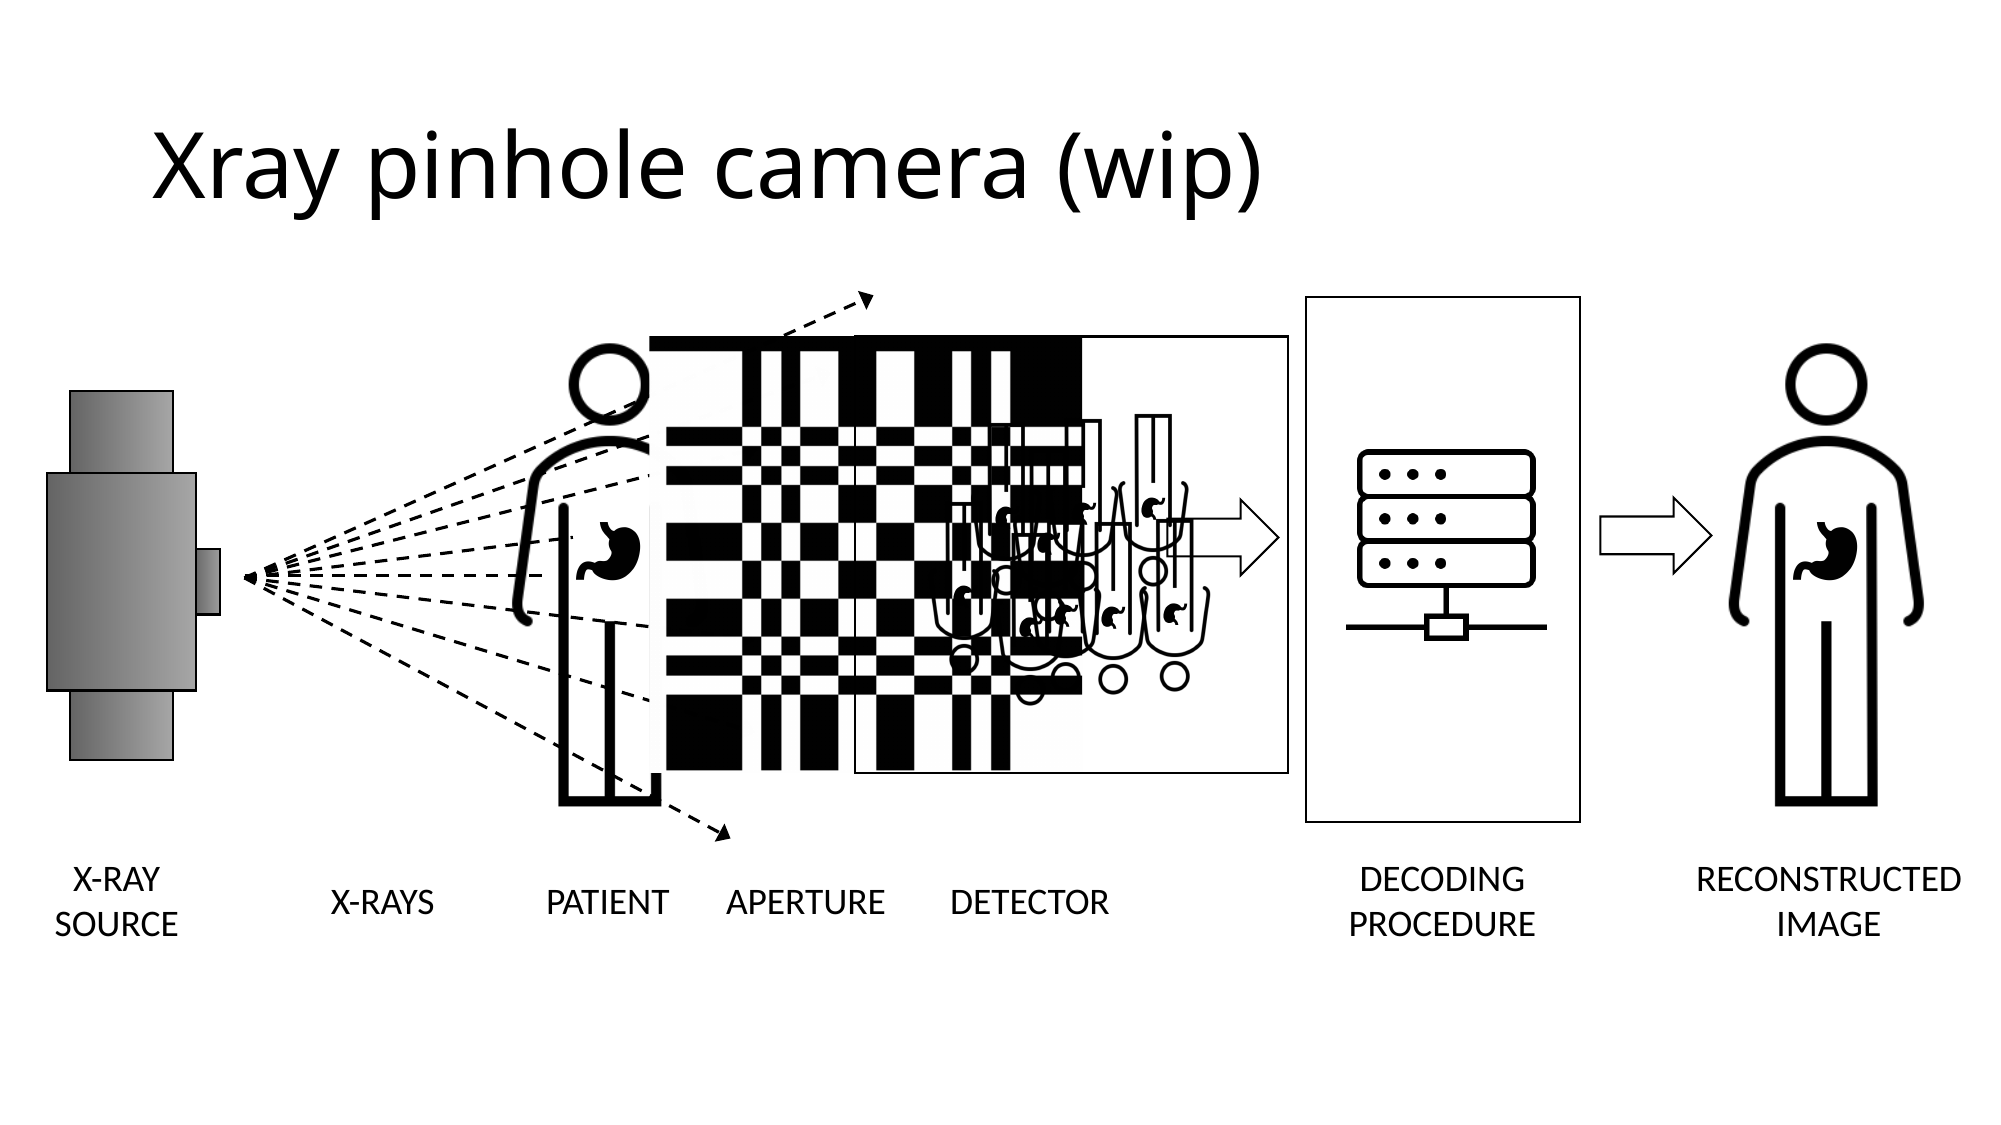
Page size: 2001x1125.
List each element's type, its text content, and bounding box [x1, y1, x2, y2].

title Xray pinhole camera (wip) [137, 59, 1863, 278]
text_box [0, 295, 2000, 954]
